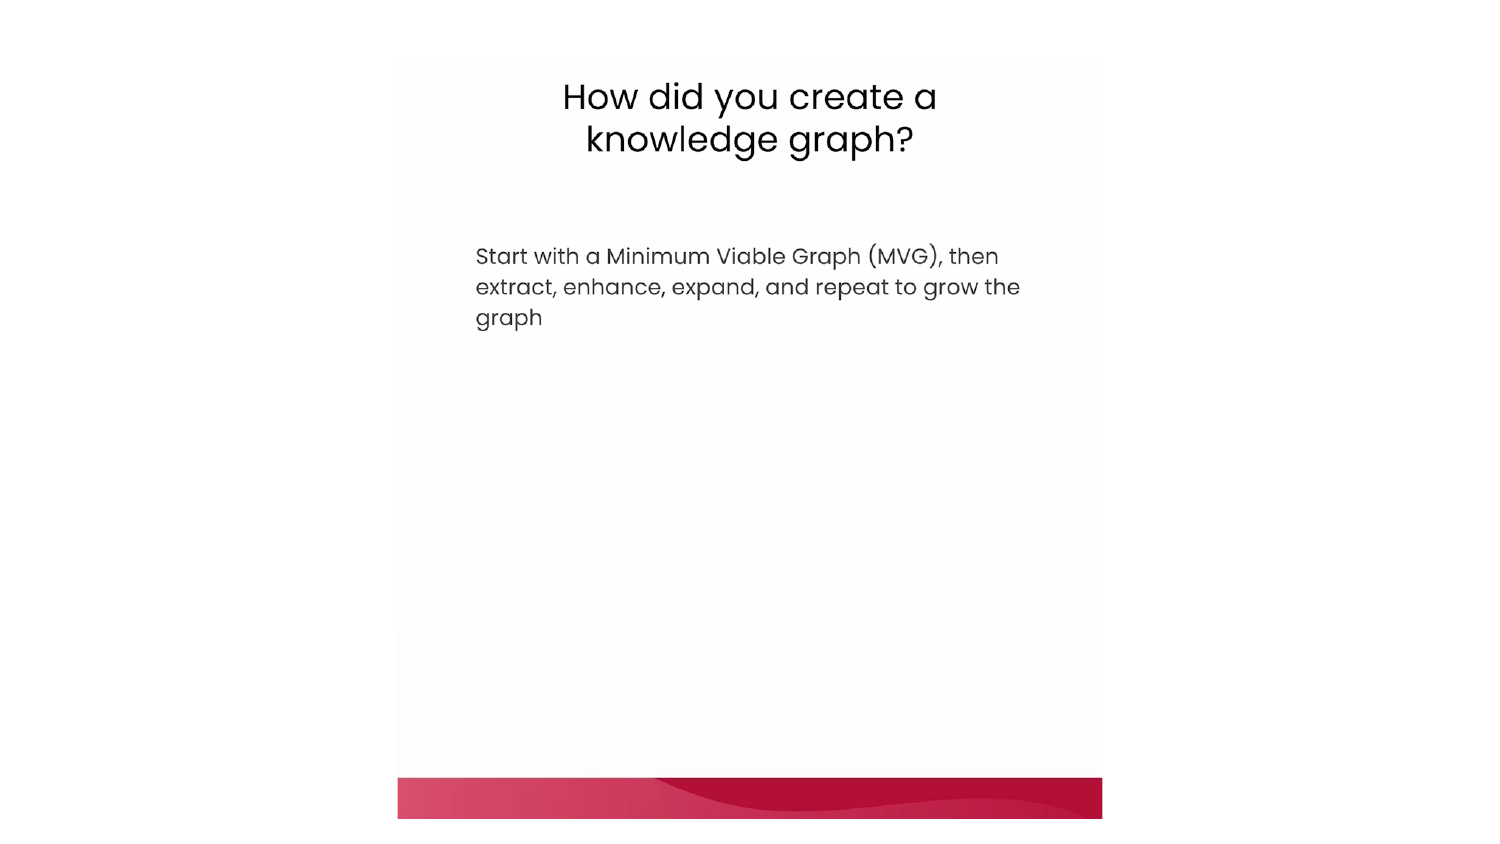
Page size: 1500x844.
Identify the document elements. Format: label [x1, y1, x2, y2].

picture [397, 62, 1103, 819]
